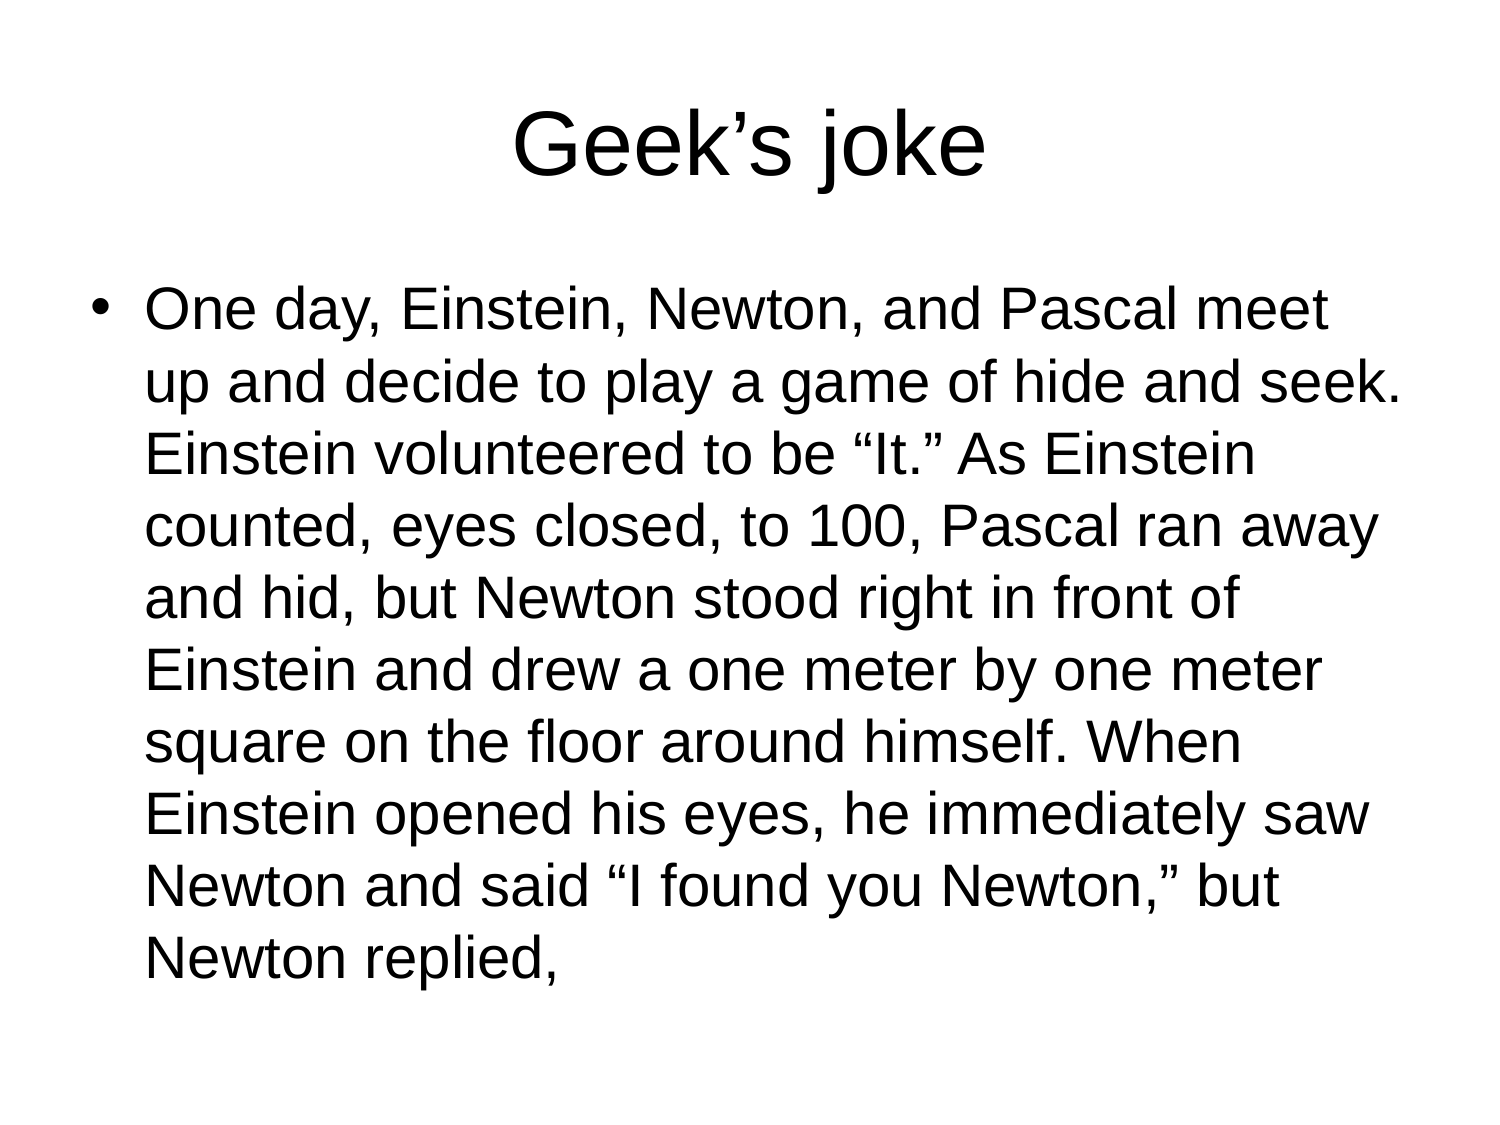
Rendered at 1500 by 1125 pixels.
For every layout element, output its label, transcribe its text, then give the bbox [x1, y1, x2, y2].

title Geek’s joke [75, 45, 1425, 233]
list One day, Einstein, Newton, and Pascal meet up and decide to play a game of hide and seek. Einstein volunteered to be “It.” As Einstein counted, eyes closed, to 100, Pascal ran away and hid, but Newton stood right in front of Einstein and drew a one meter by one meter square on the floor around himself. When Einstein opened his eyes, he immediately saw Newton and said “I found you Newton,” but Newton replied, [75, 262, 1425, 1005]
